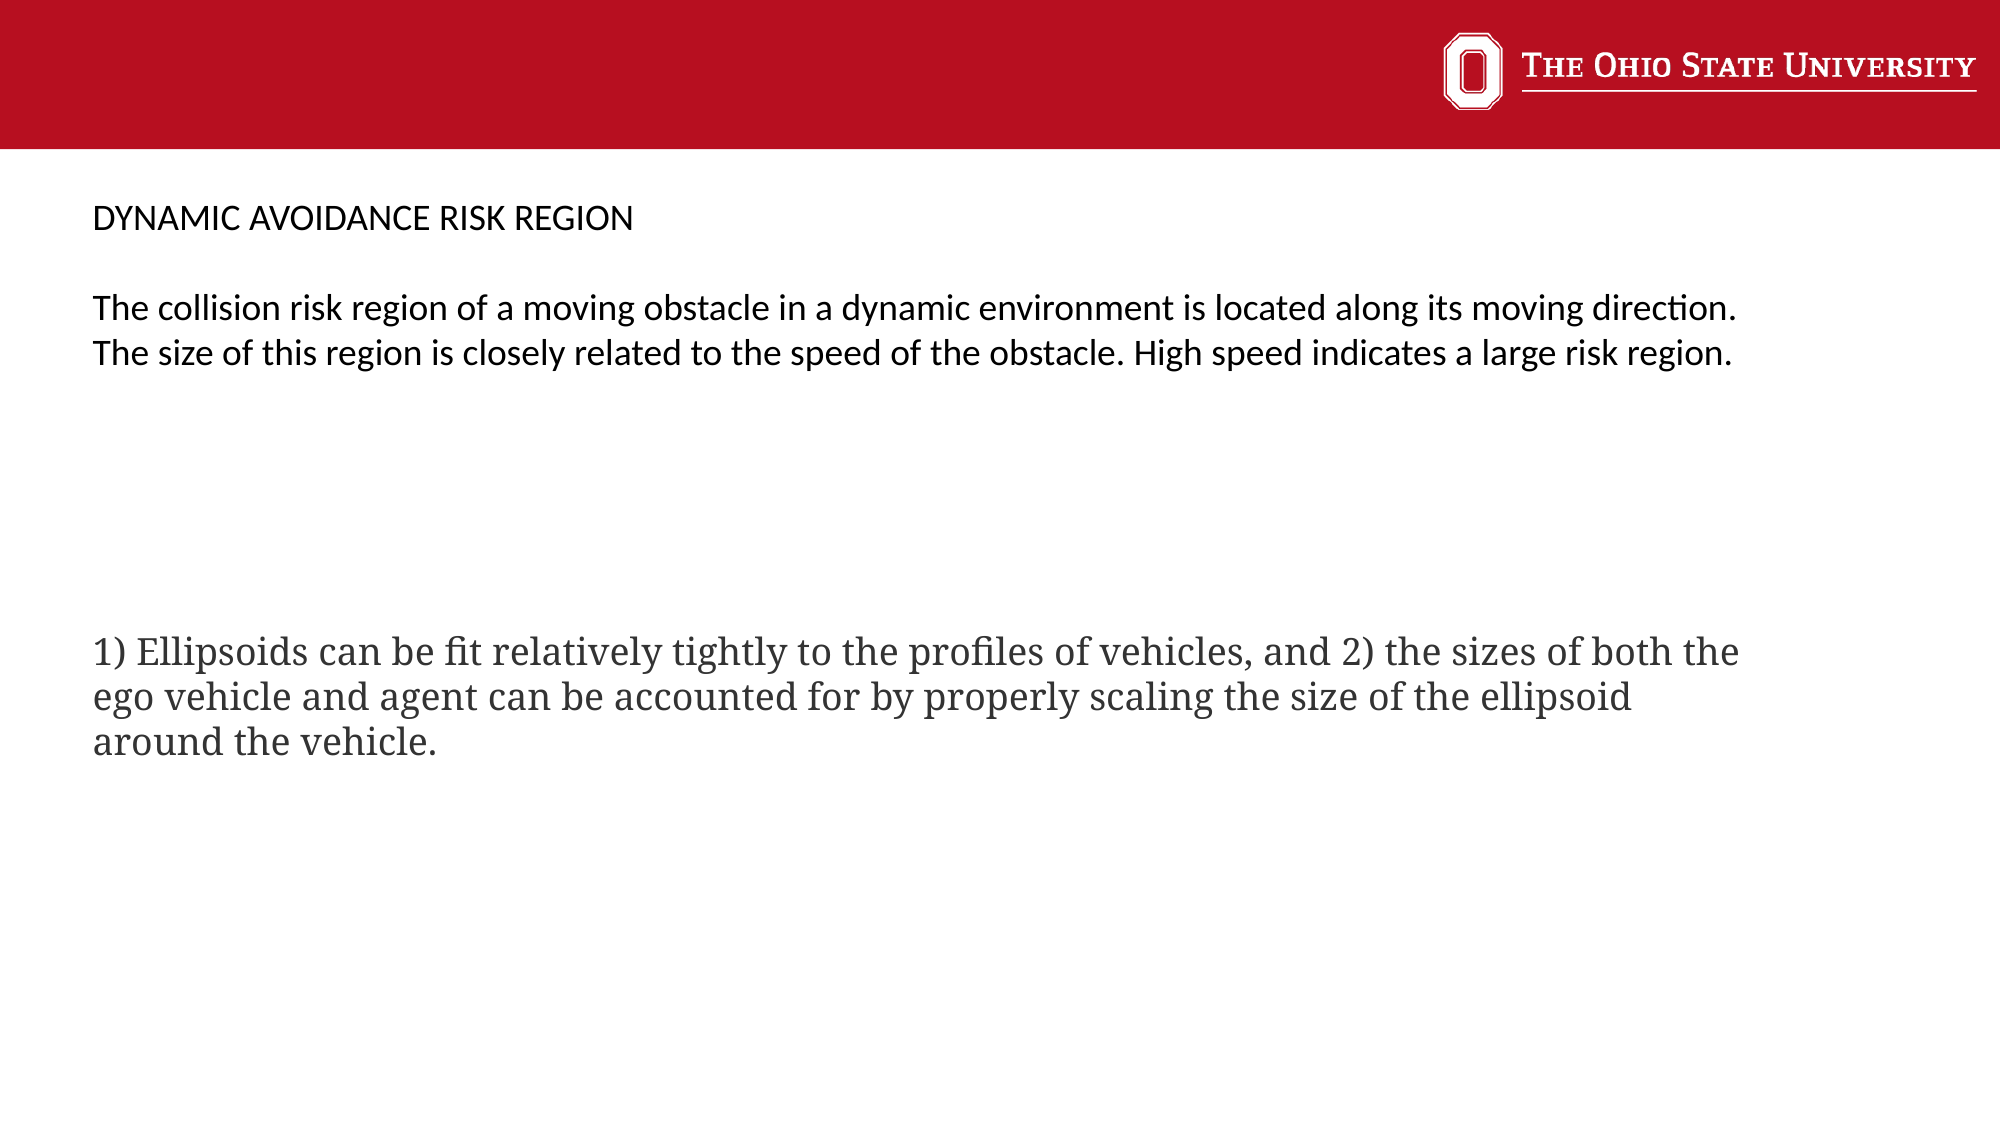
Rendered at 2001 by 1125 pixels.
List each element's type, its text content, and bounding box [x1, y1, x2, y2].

text_box DYNAMIC AVOIDANCE RISK REGION The collision risk region of a moving obstacle in a dynamic environment is located along its moving direction. The size of this region is closely related to the speed of the obstacle. High speed indicates a large risk region. [77, 185, 1772, 381]
picture [1443, 32, 1977, 110]
text_box 1) Ellipsoids can be fit relatively tightly to the profiles of vehicles, and 2) the sizes of both the ego vehicle and agent can be accounted for by properly scaling the size of the ellipsoid around the vehicle. [77, 620, 1772, 770]
